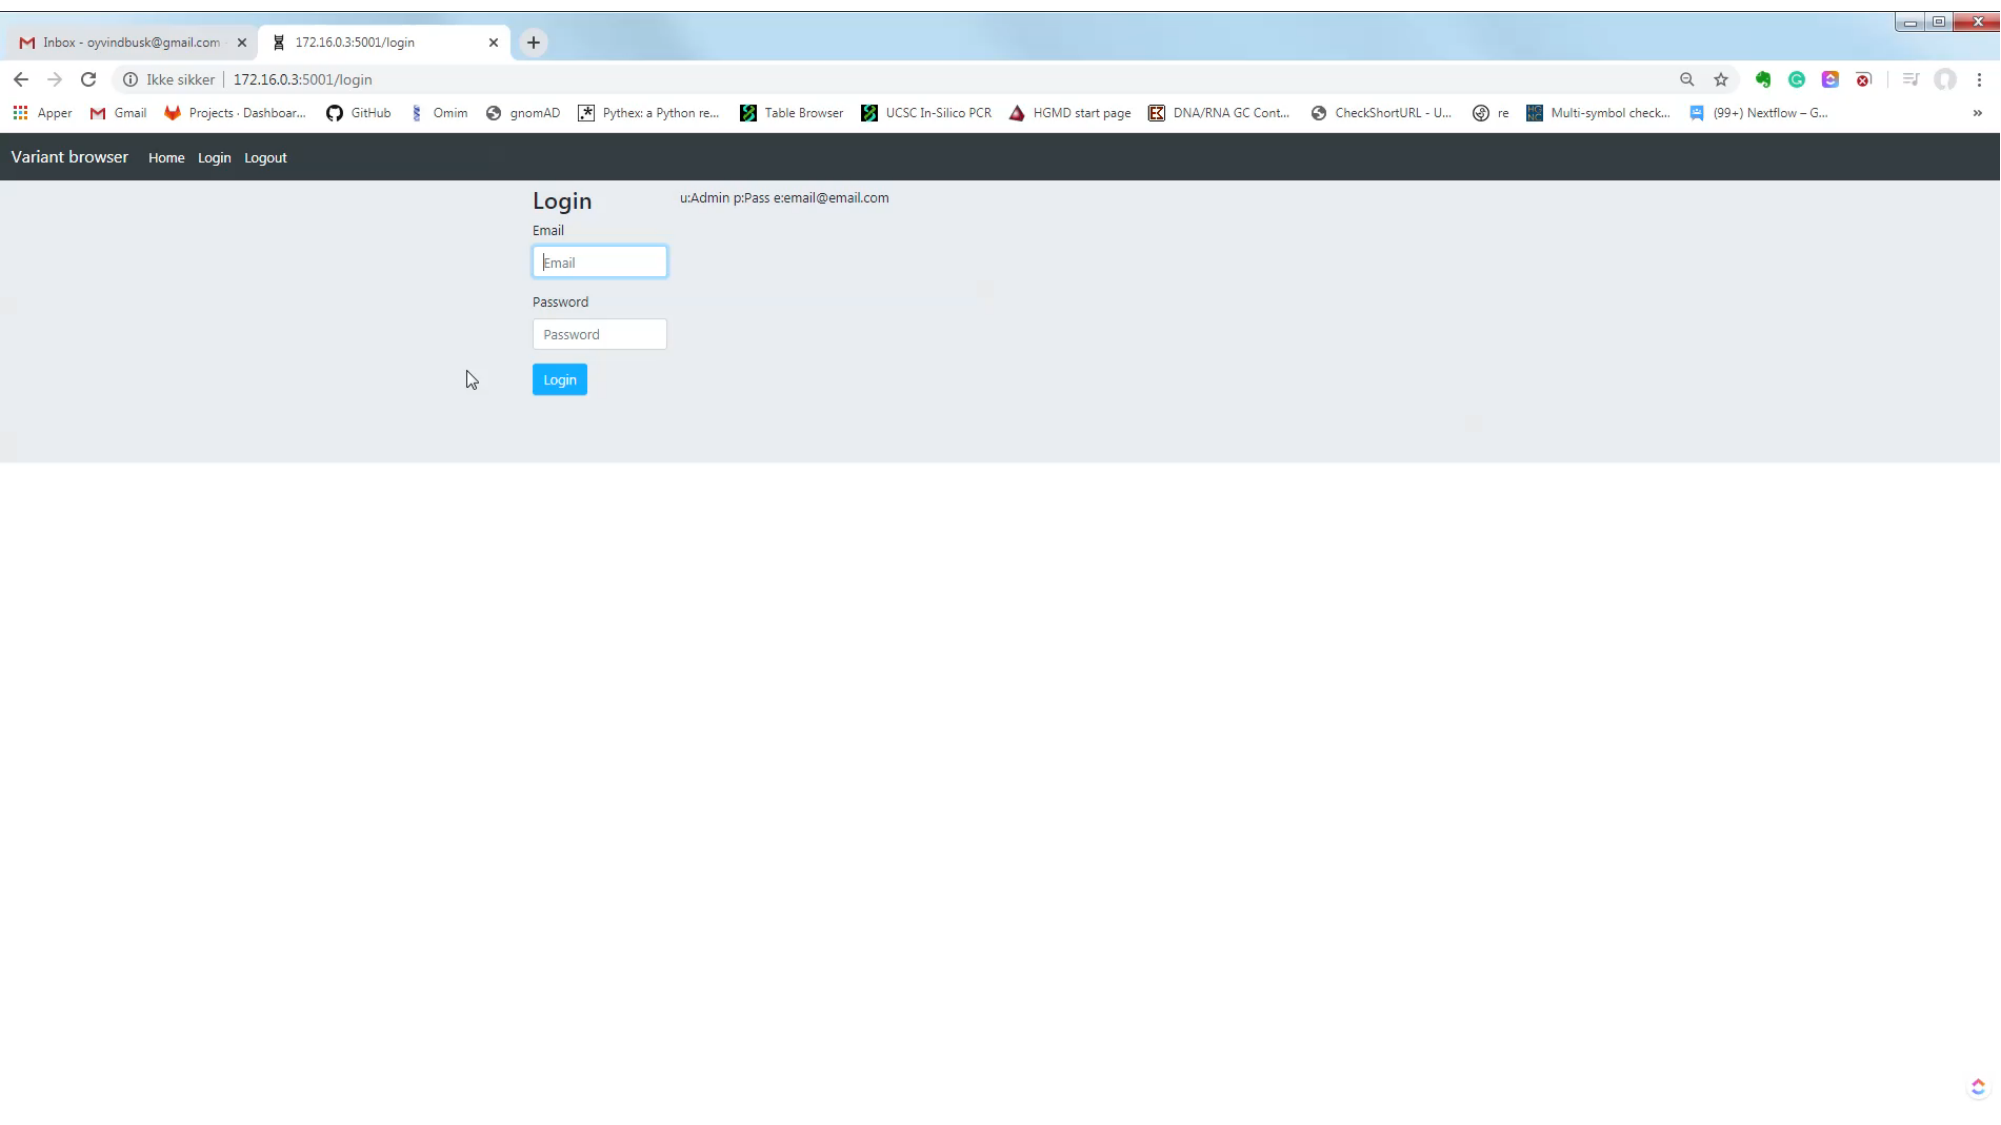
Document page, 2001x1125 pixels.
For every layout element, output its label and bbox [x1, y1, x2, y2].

text_box [0, 10, 2000, 1114]
